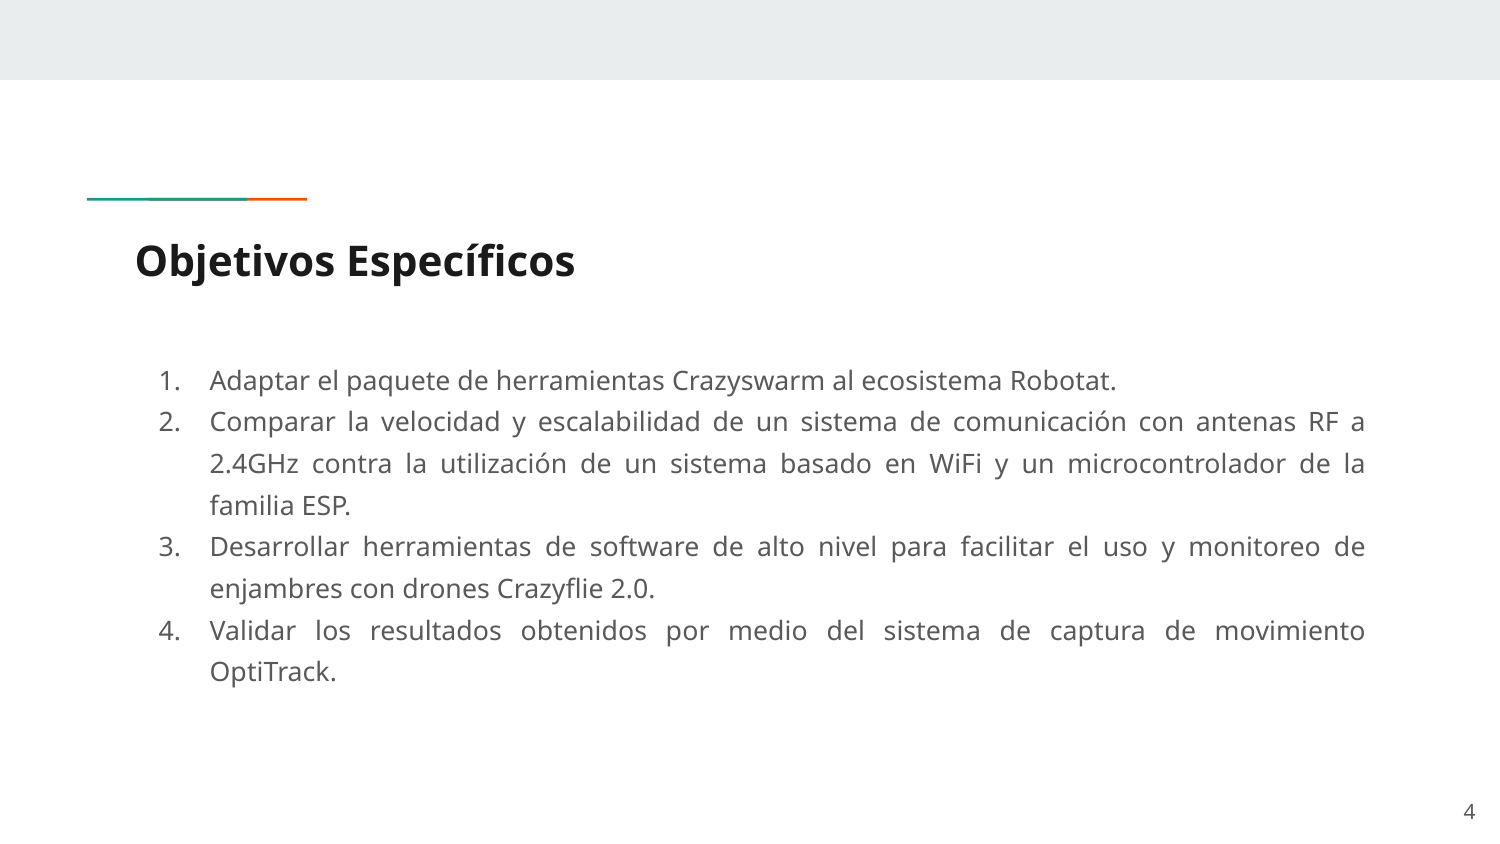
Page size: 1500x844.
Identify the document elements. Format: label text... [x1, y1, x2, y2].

title Objetivos Específicos [119, 216, 1381, 305]
slide_number ‹#› [1400, 779, 1491, 844]
list Adaptar el paquete de herramientas Crazyswarm al ecosistema Robotat. Comparar la velocidad y escalabilidad de un sistema de comunicación con antenas RF a 2.4GHz contra la utilización de un sistema basado en WiFi y un microcontrolador de la familia ESP. Desarrollar herramientas de software de alto nivel para facilitar el uso y monitoreo de enjambres con drones Crazyflie 2.0. Validar los resultados obtenidos por medio del sistema de captura de movimiento OptiTrack. [119, 341, 1381, 712]
